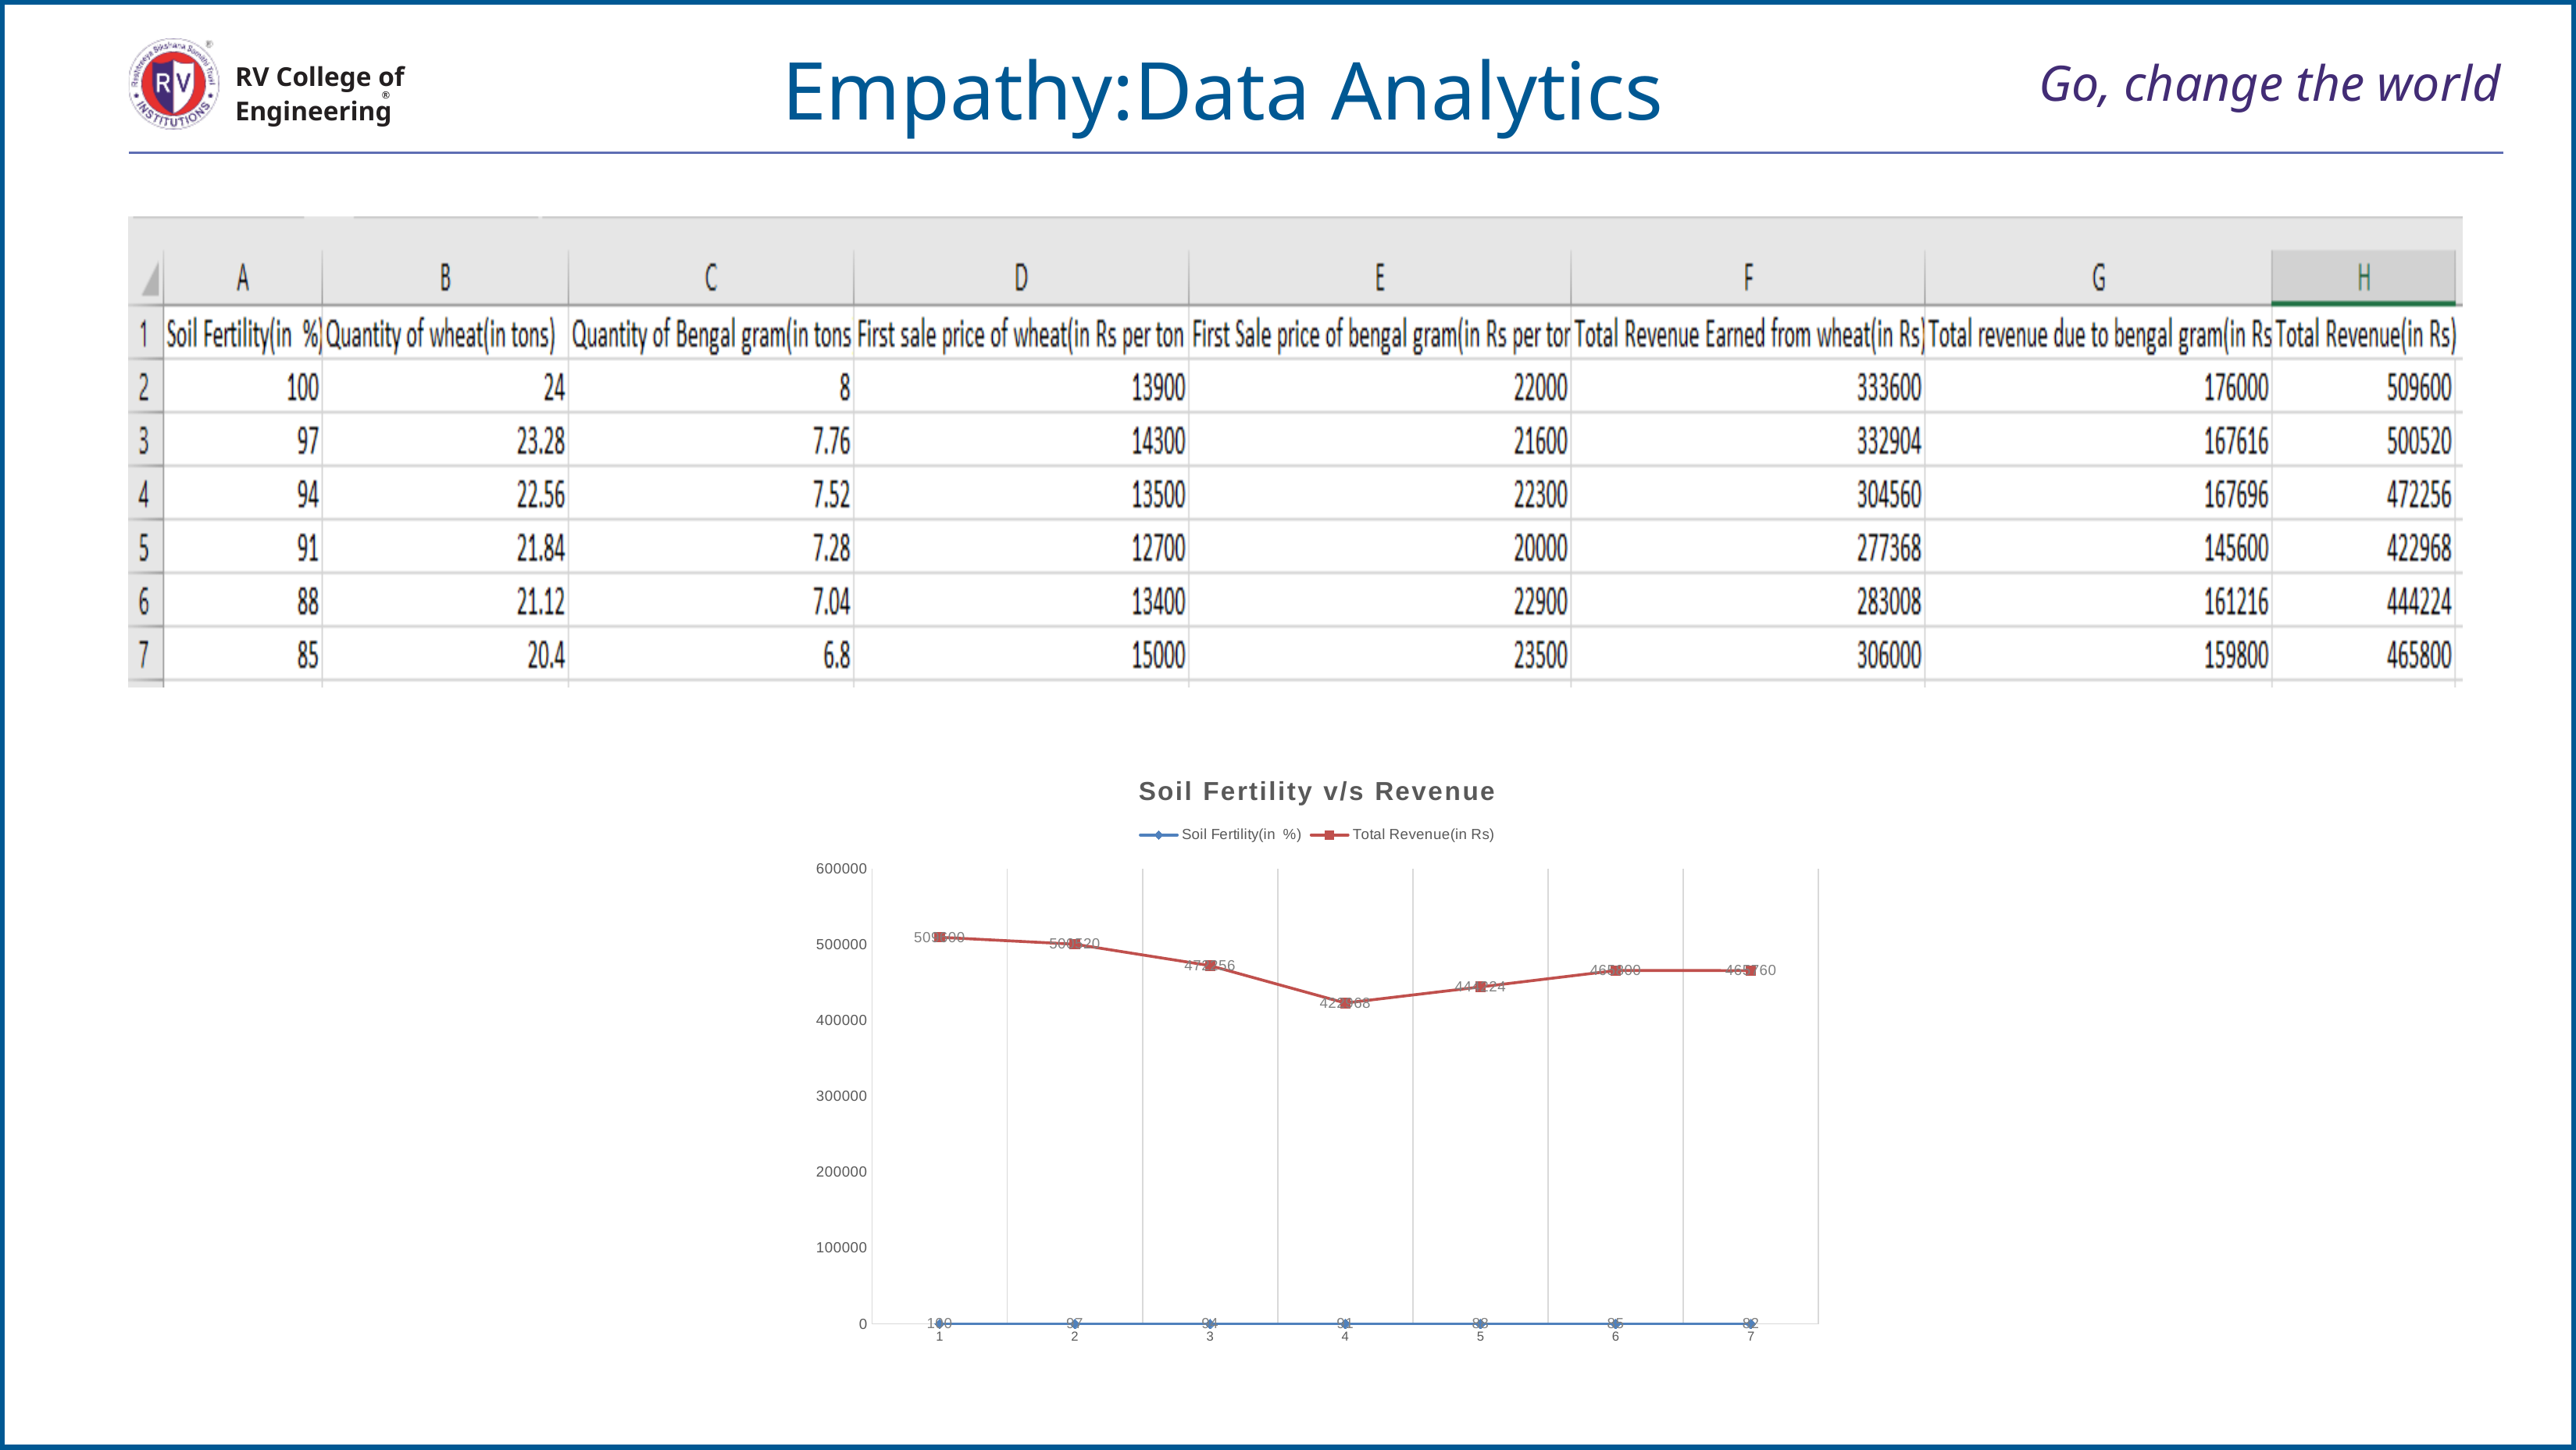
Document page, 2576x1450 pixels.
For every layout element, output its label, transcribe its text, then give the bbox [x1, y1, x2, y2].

text_box Empathy:Data Analytics [565, 38, 1878, 138]
text_box [0, 0, 2576, 1450]
text_box Go, change the world [2029, 52, 2502, 112]
chart [795, 751, 1840, 1356]
text_box [128, 38, 219, 130]
picture [128, 216, 2463, 688]
text_box RV College of Engineering [233, 55, 409, 120]
